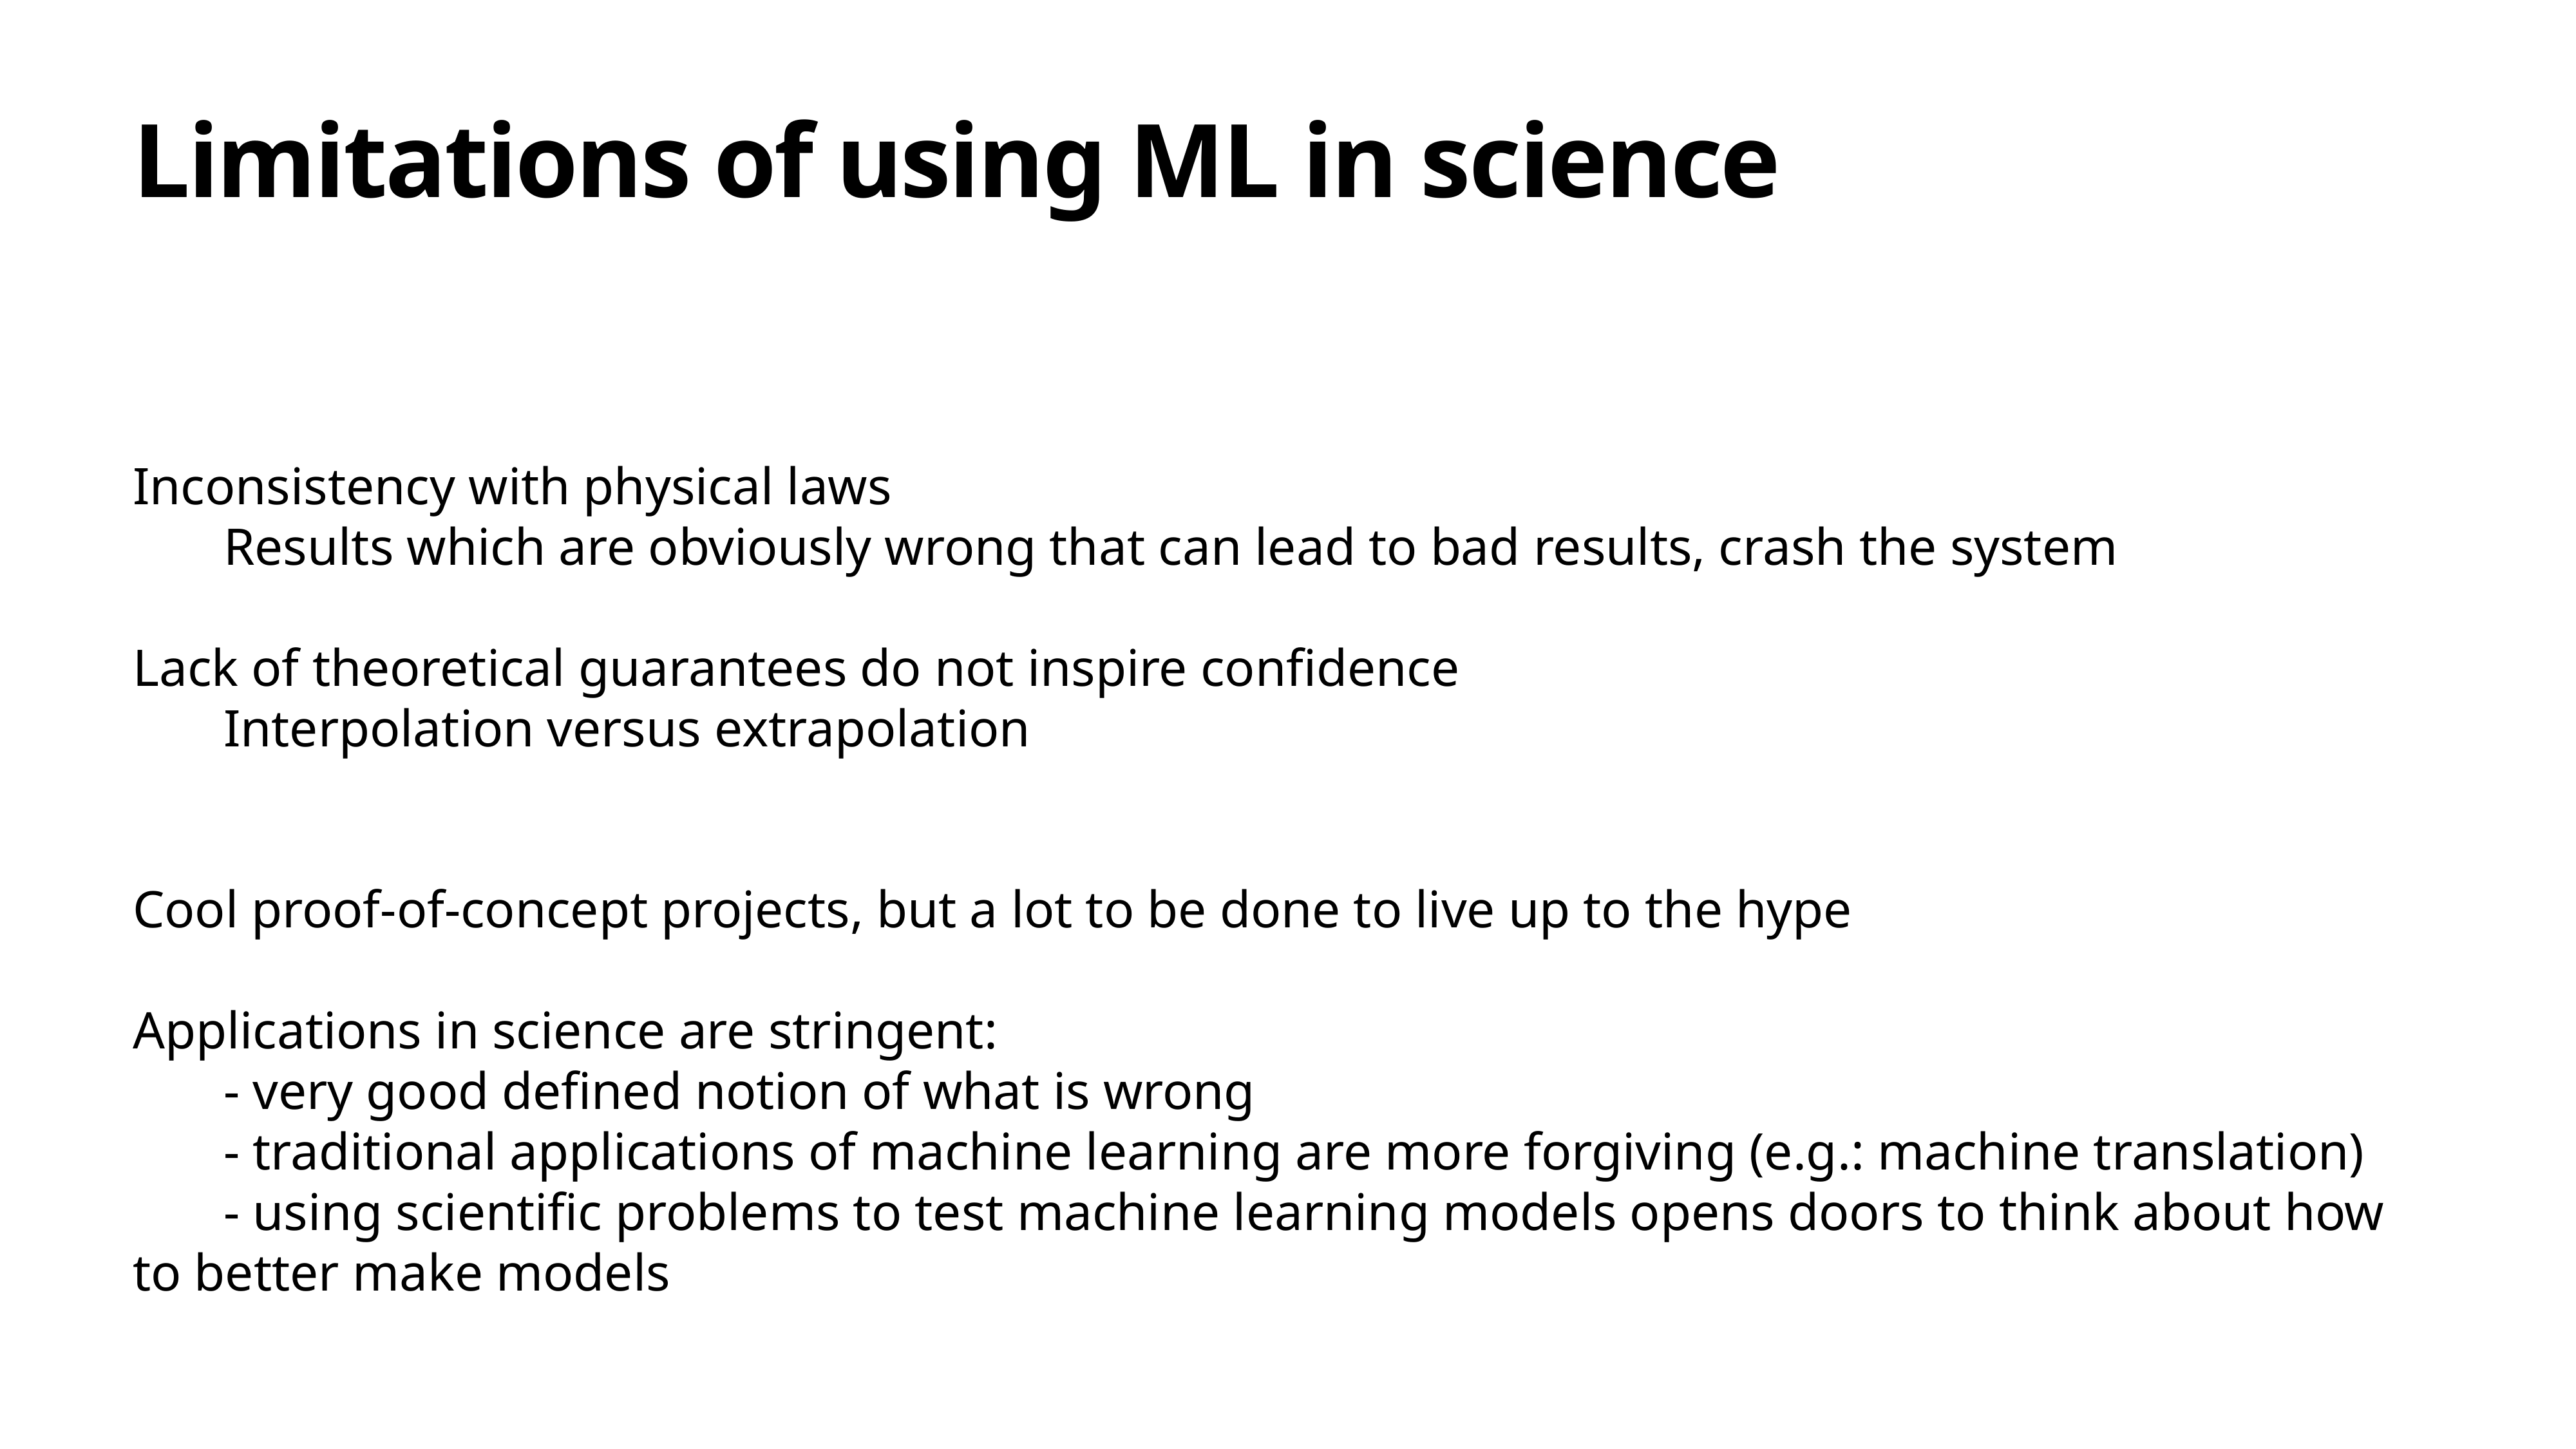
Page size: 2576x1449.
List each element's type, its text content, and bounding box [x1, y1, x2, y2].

title Limitations of using ML in science [127, 113, 2449, 266]
list Inconsistency with physical laws Results which are obviously wrong that can lead to bad results, crash the system Lack of theoretical guarantees do not inspire confidence Interpolation versus extrapolation Cool proof-of-concept projects, but a lot to be done to live up to the hype Applications in science are stringent: - very good defined notion of what is wrong - traditional applications of machine learning are more forgiving (e.g.: machine translation) - using scientific problems to test machine learning models opens doors to think about how to better make models [127, 448, 2449, 1321]
